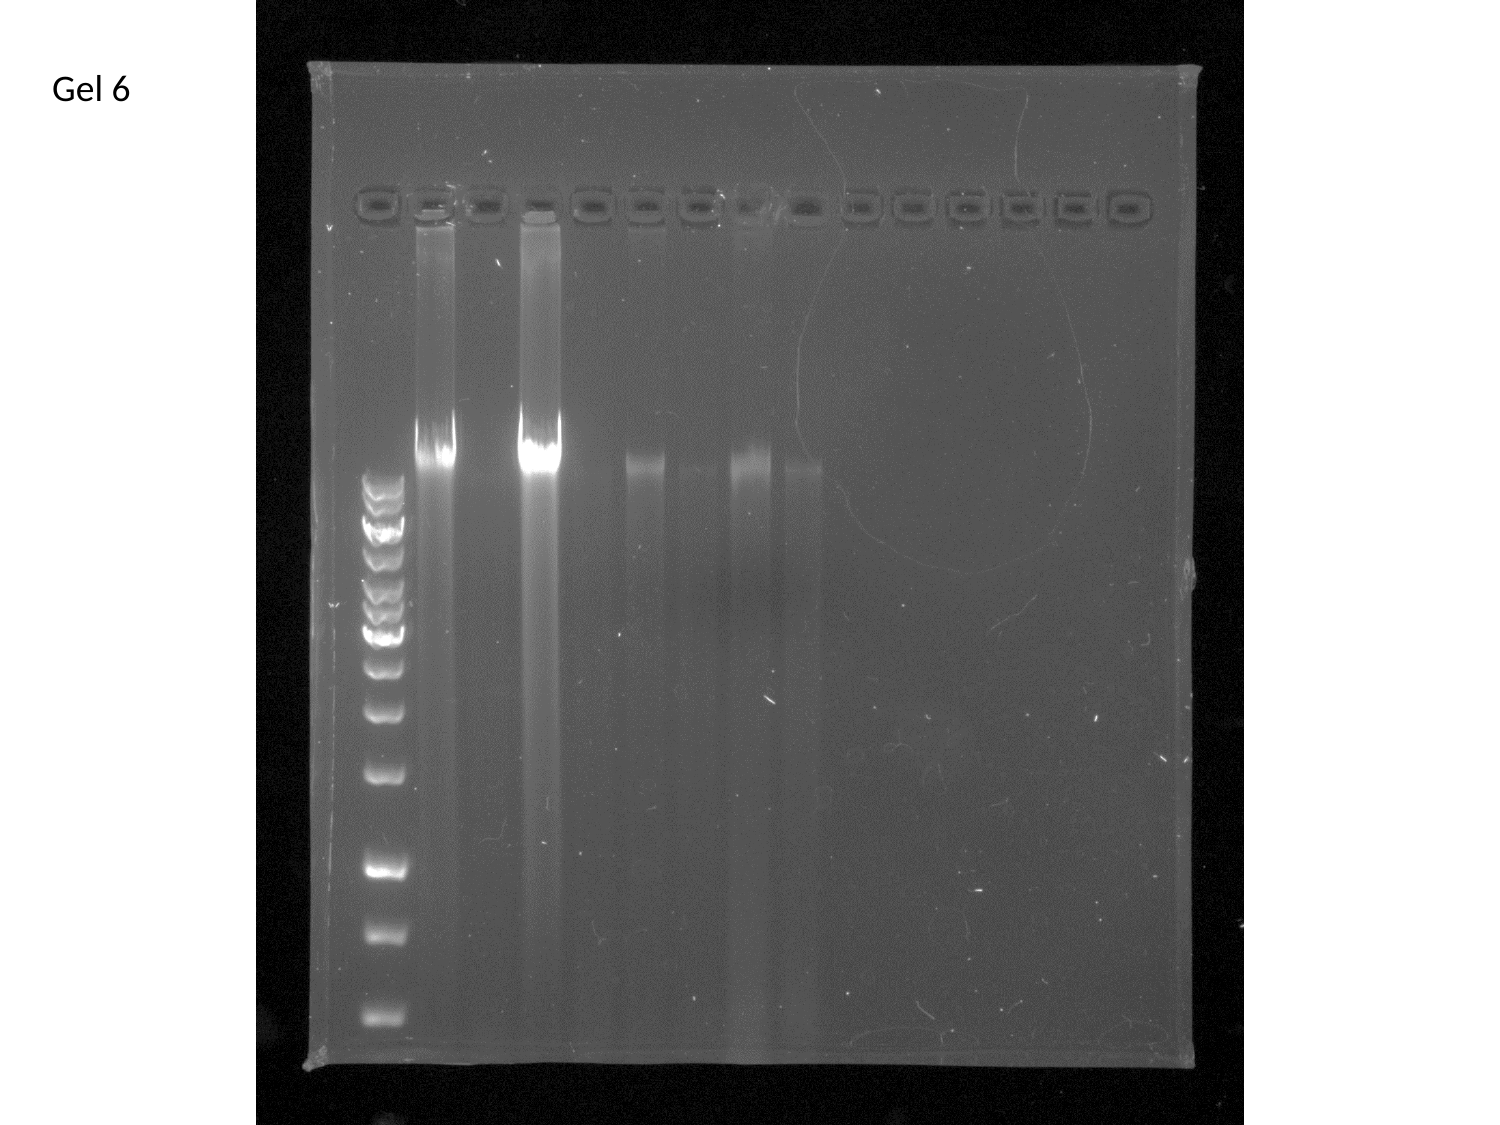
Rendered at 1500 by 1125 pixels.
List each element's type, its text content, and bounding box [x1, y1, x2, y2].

picture [256, 0, 1244, 1125]
text_box Gel 6 [37, 56, 151, 117]
